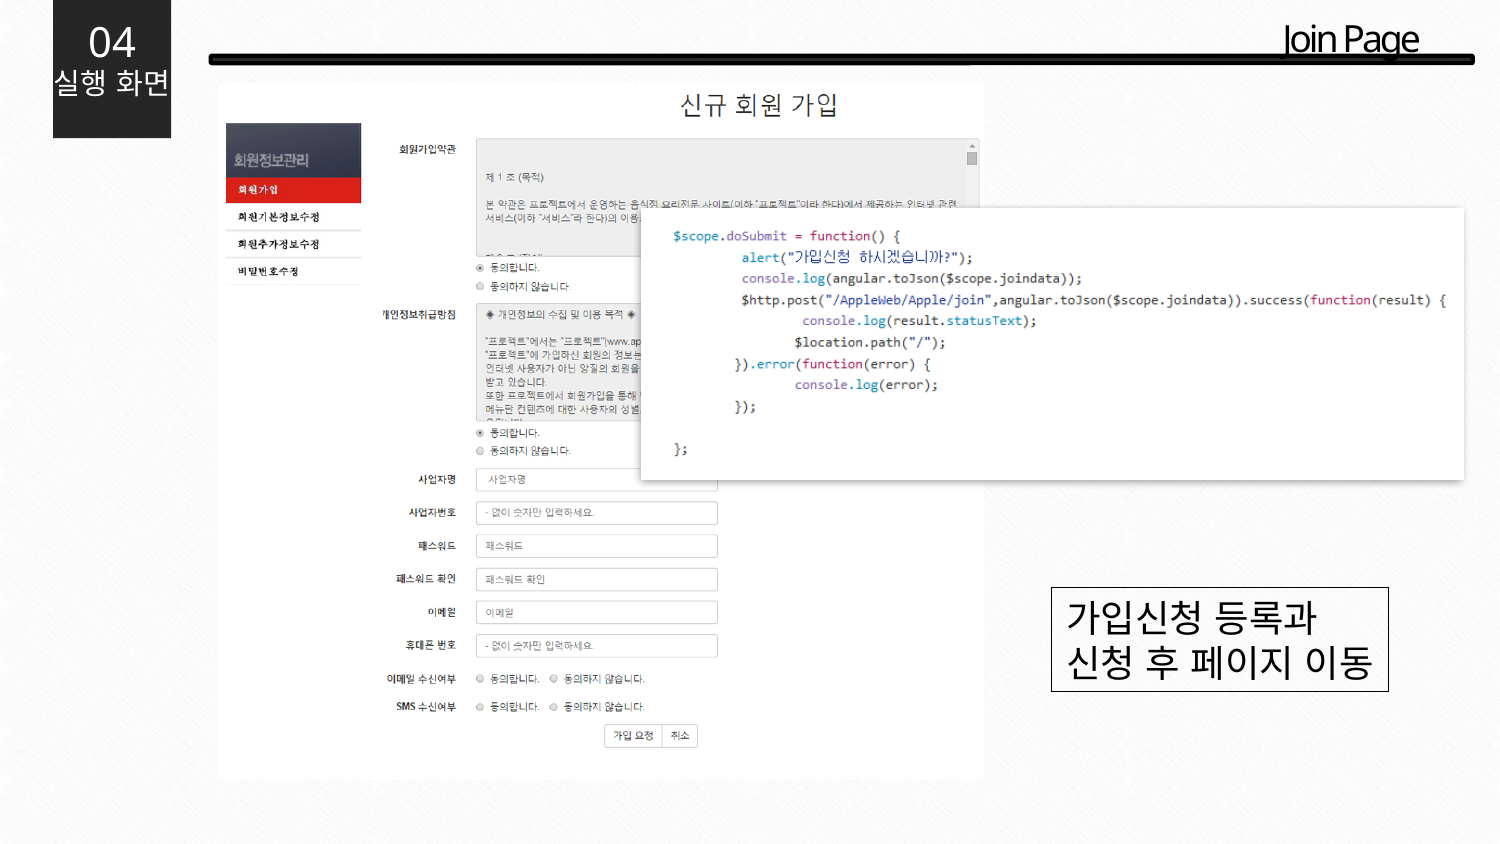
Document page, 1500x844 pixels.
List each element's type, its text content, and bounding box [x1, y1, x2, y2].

text_box 가입신청 등록과 신청 후 페이지 이동 [1051, 587, 1389, 692]
text_box [51, 0, 173, 8]
text_box 실행 화면 [5, 57, 219, 108]
text_box Join Page [1267, 7, 1498, 67]
text_box 04 [5, 8, 219, 57]
picture [0, 0, 1500, 844]
text_box [51, 108, 173, 140]
text_box [208, 53, 1267, 66]
